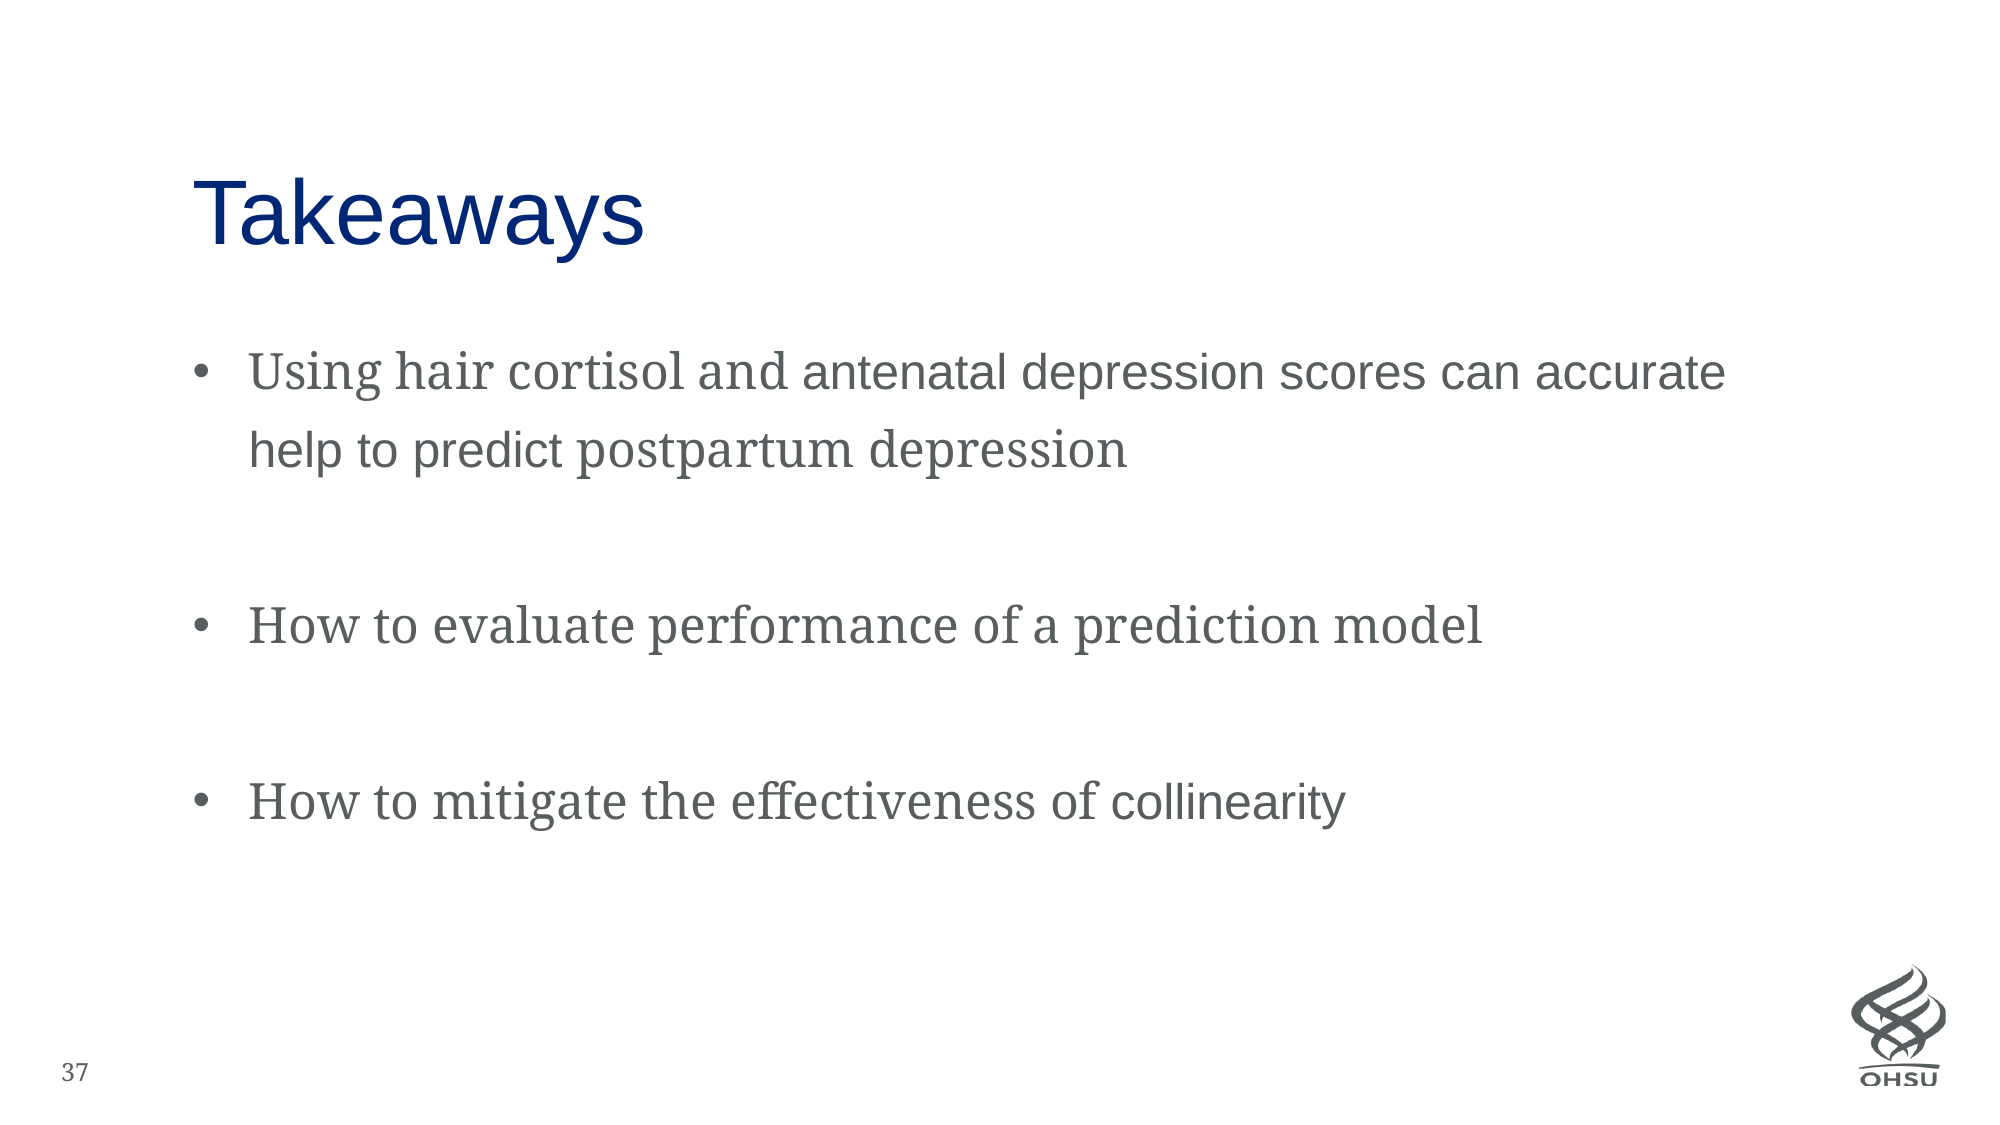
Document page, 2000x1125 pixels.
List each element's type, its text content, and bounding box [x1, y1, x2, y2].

title Takeaways [177, 113, 1825, 302]
list Using hair cortisol and antenatal depression scores can accurate help to predict postpartum depression How to evaluate performance of a prediction model How to mitigate the effectiveness of collinearity [177, 314, 1825, 947]
